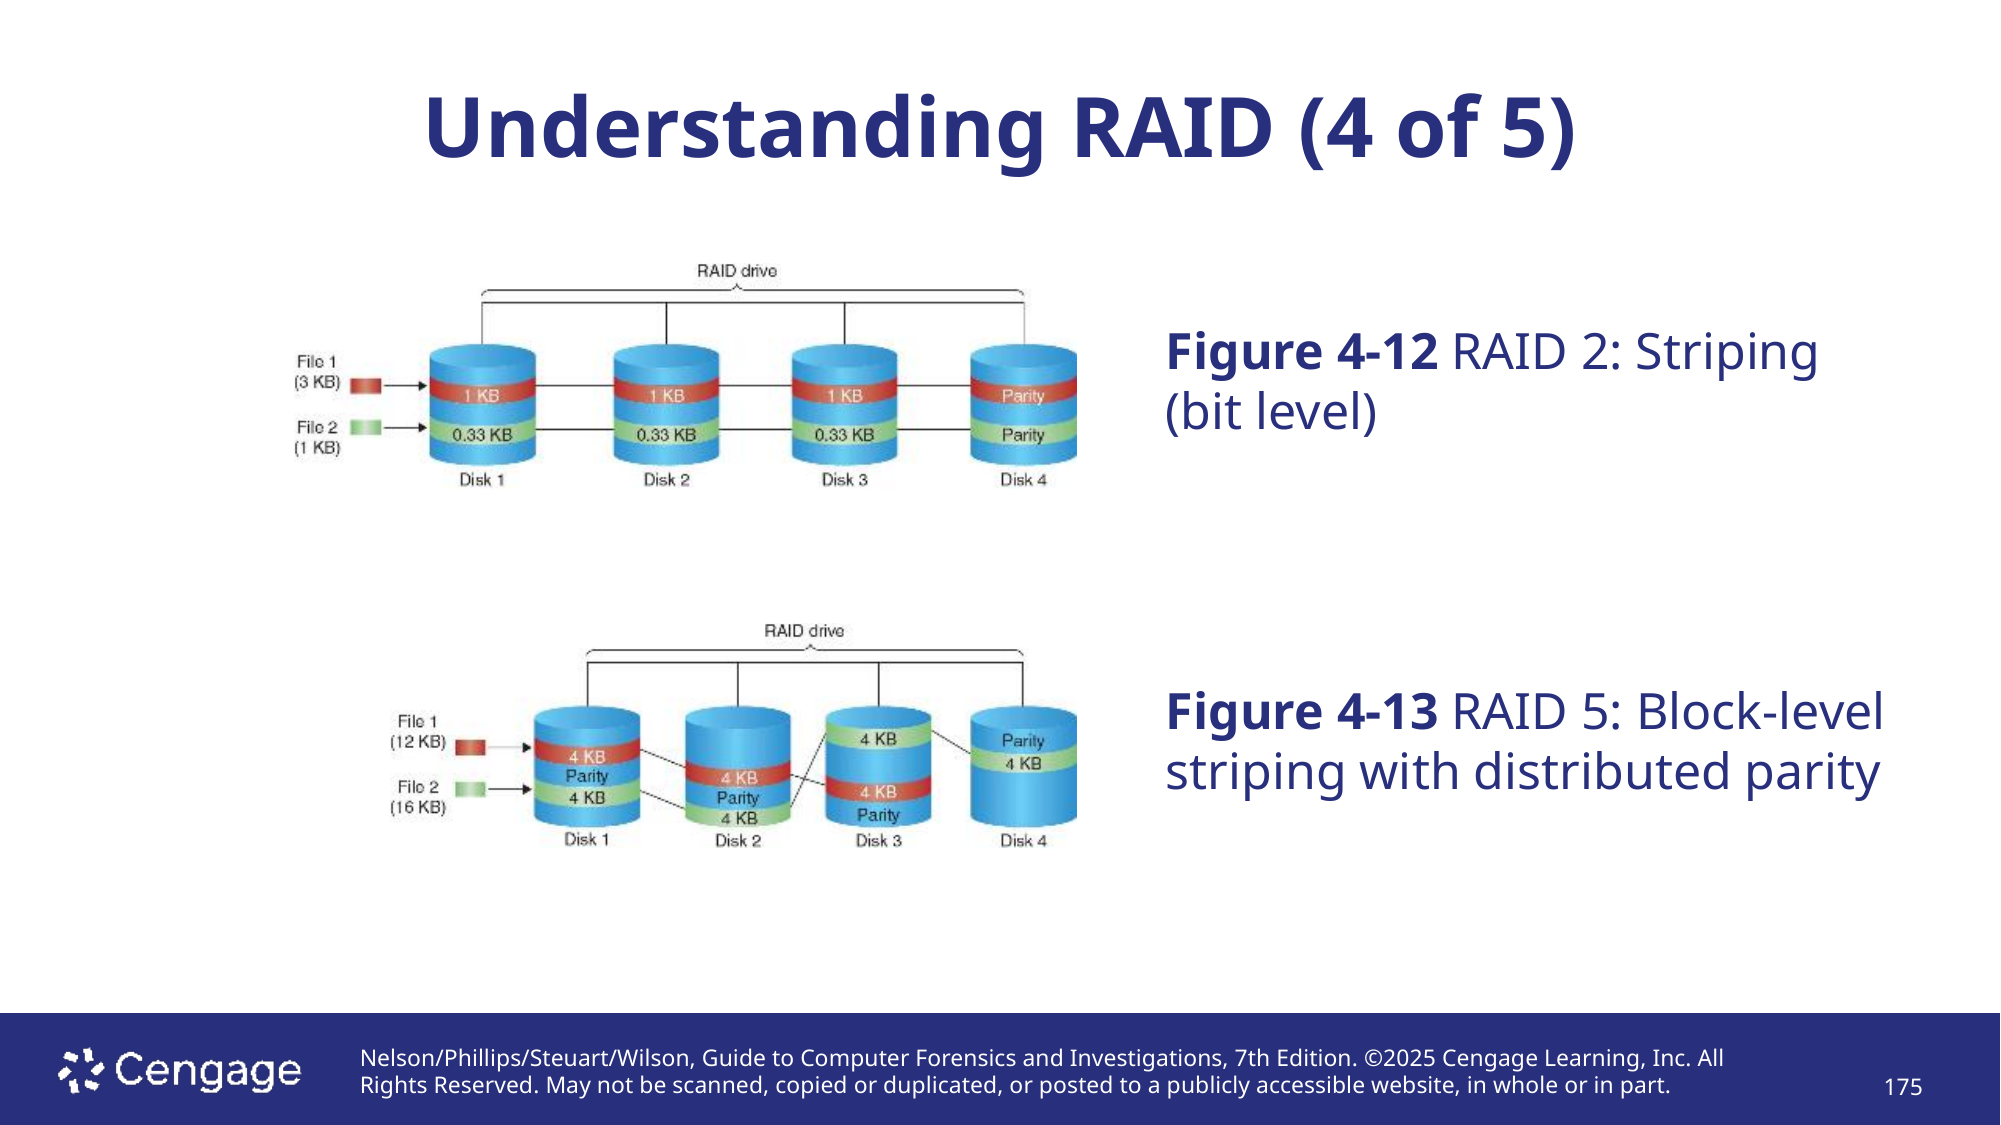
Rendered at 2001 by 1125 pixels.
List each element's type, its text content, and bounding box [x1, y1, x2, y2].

picture [390, 623, 1077, 852]
picture [294, 263, 1077, 490]
title Understanding RAID (4 of 5) [78, 77, 1923, 278]
picture [30, 1020, 329, 1122]
text_box Figure 4-12 RAID 2: Striping (bit level) Figure 4-13 RAID 5: Block-level striping with distributed parity [1151, 312, 1923, 868]
